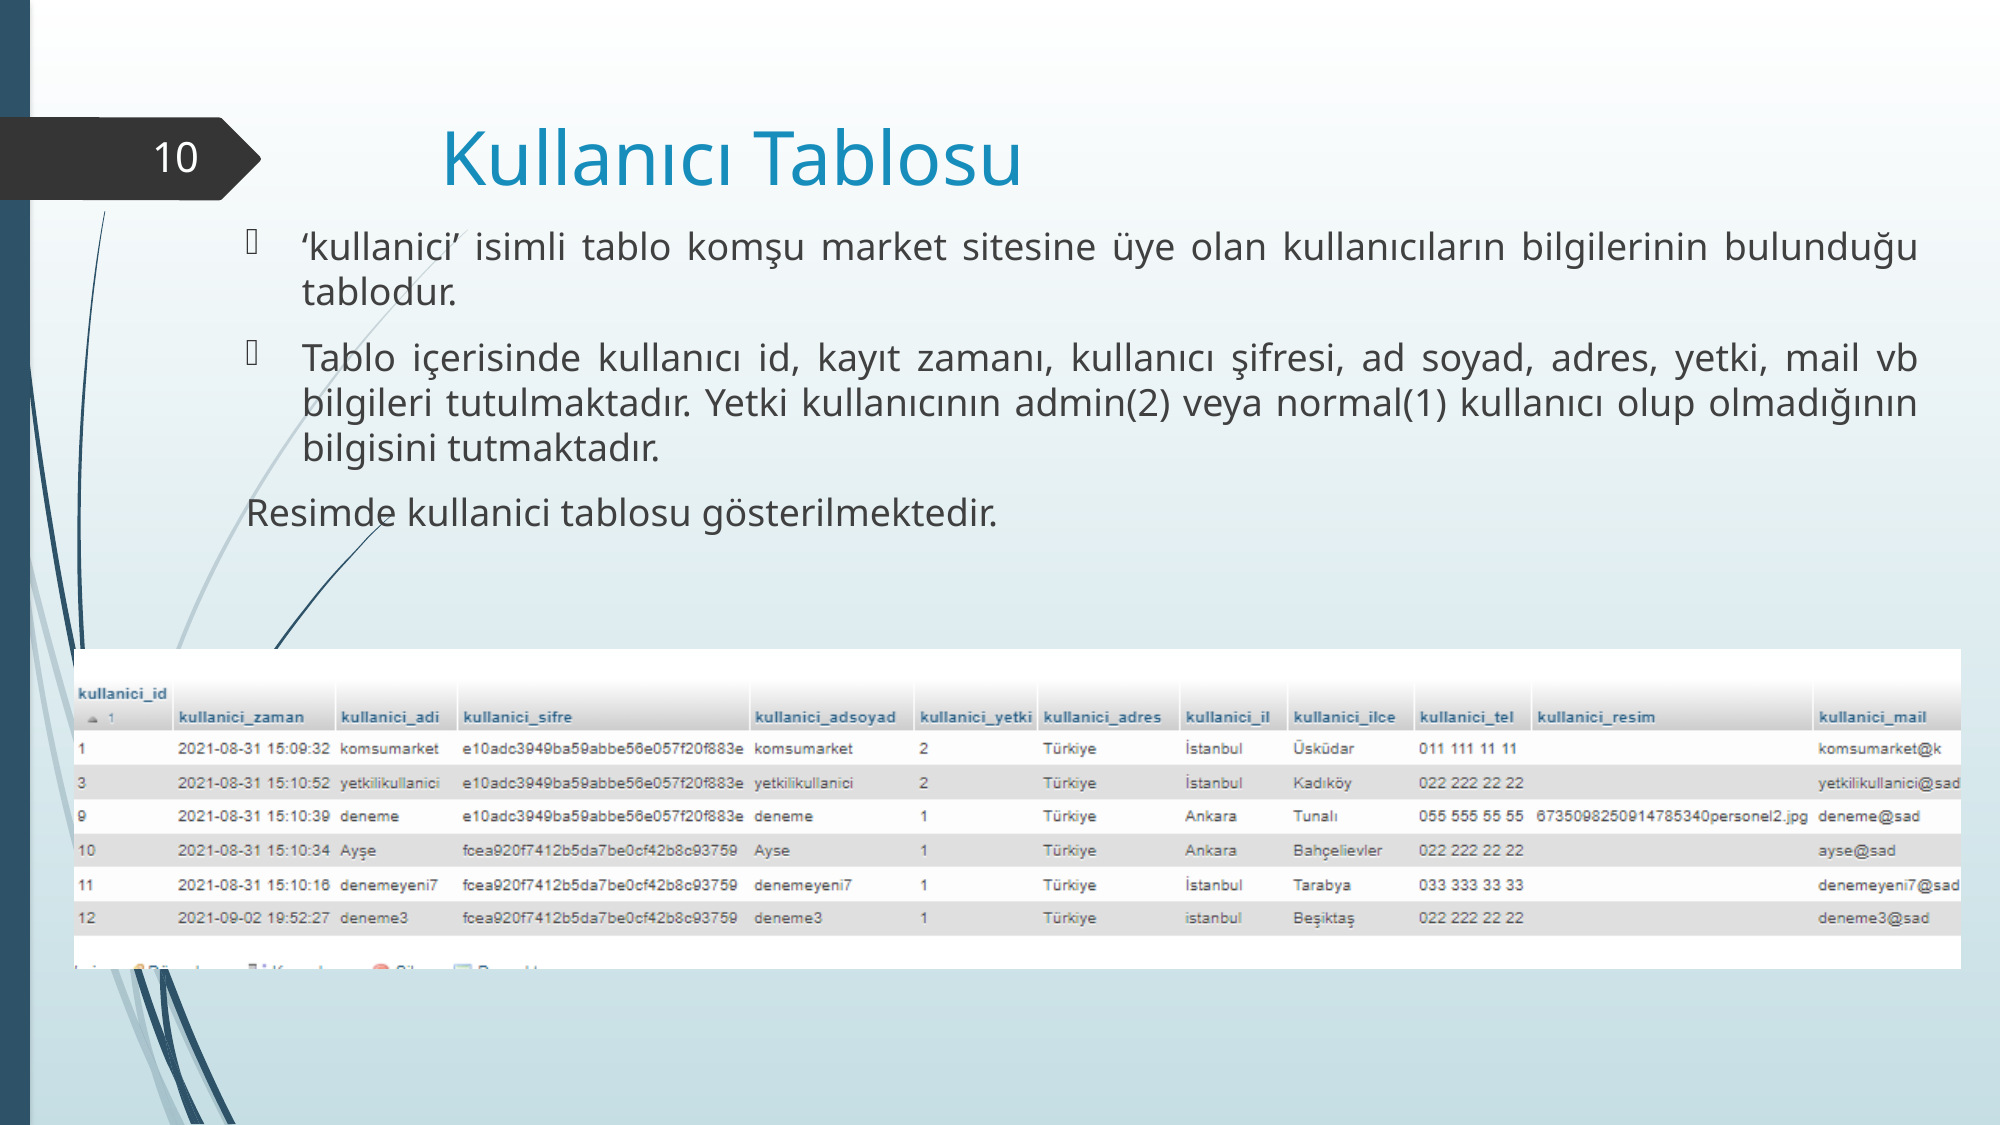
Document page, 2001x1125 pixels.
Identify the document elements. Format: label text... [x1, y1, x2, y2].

title Kullanıcı Tablosu [425, 102, 1888, 215]
list ‘kullanici’ isimli tablo komşu market sitesine üye olan kullanıcıların bilgilerinin bulunduğu tablodur. Tablo içerisinde kullanıcı id, kayıt zamanı, kullanıcı şifresi, ad soyad, adres, yetki, mail vb bilgileri tutulmaktadır. Yetki kullanıcının admin(2) veya normal(1) kullanıcı olup olmadığının bilgisini tutmaktadır. Resimde kullanici tablosu gösterilmektedir. [230, 215, 1936, 647]
slide_number 10 [87, 129, 216, 190]
picture [74, 649, 1961, 969]
